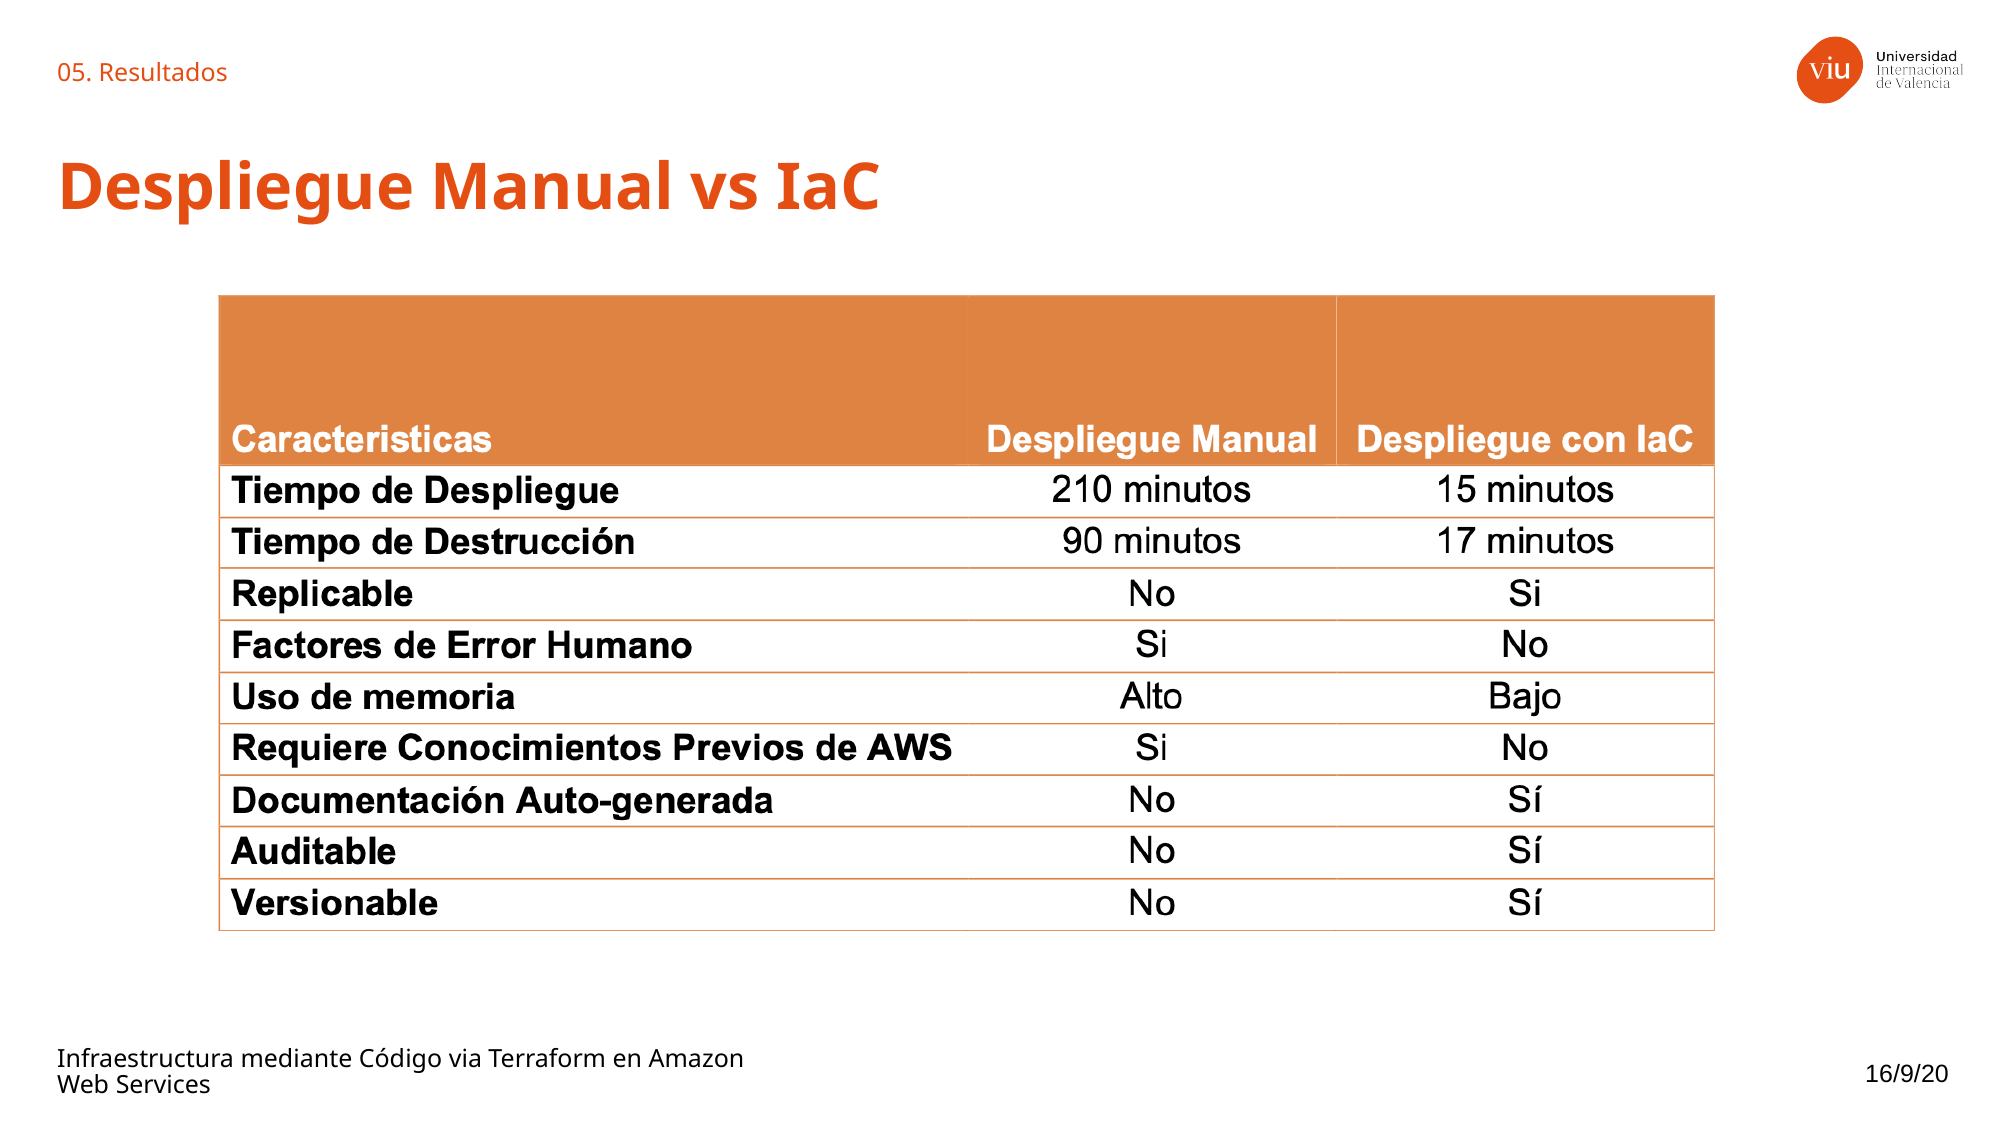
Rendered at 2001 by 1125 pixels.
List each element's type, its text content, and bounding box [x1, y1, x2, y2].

picture [1781, 20, 1979, 120]
list Despliegue Manual vs IaC [42, 146, 968, 233]
list Infraestructura mediante Código via Terraform en Amazon Web Services [42, 1049, 813, 1096]
list 05. Resultados [42, 50, 725, 97]
picture [205, 282, 1730, 946]
